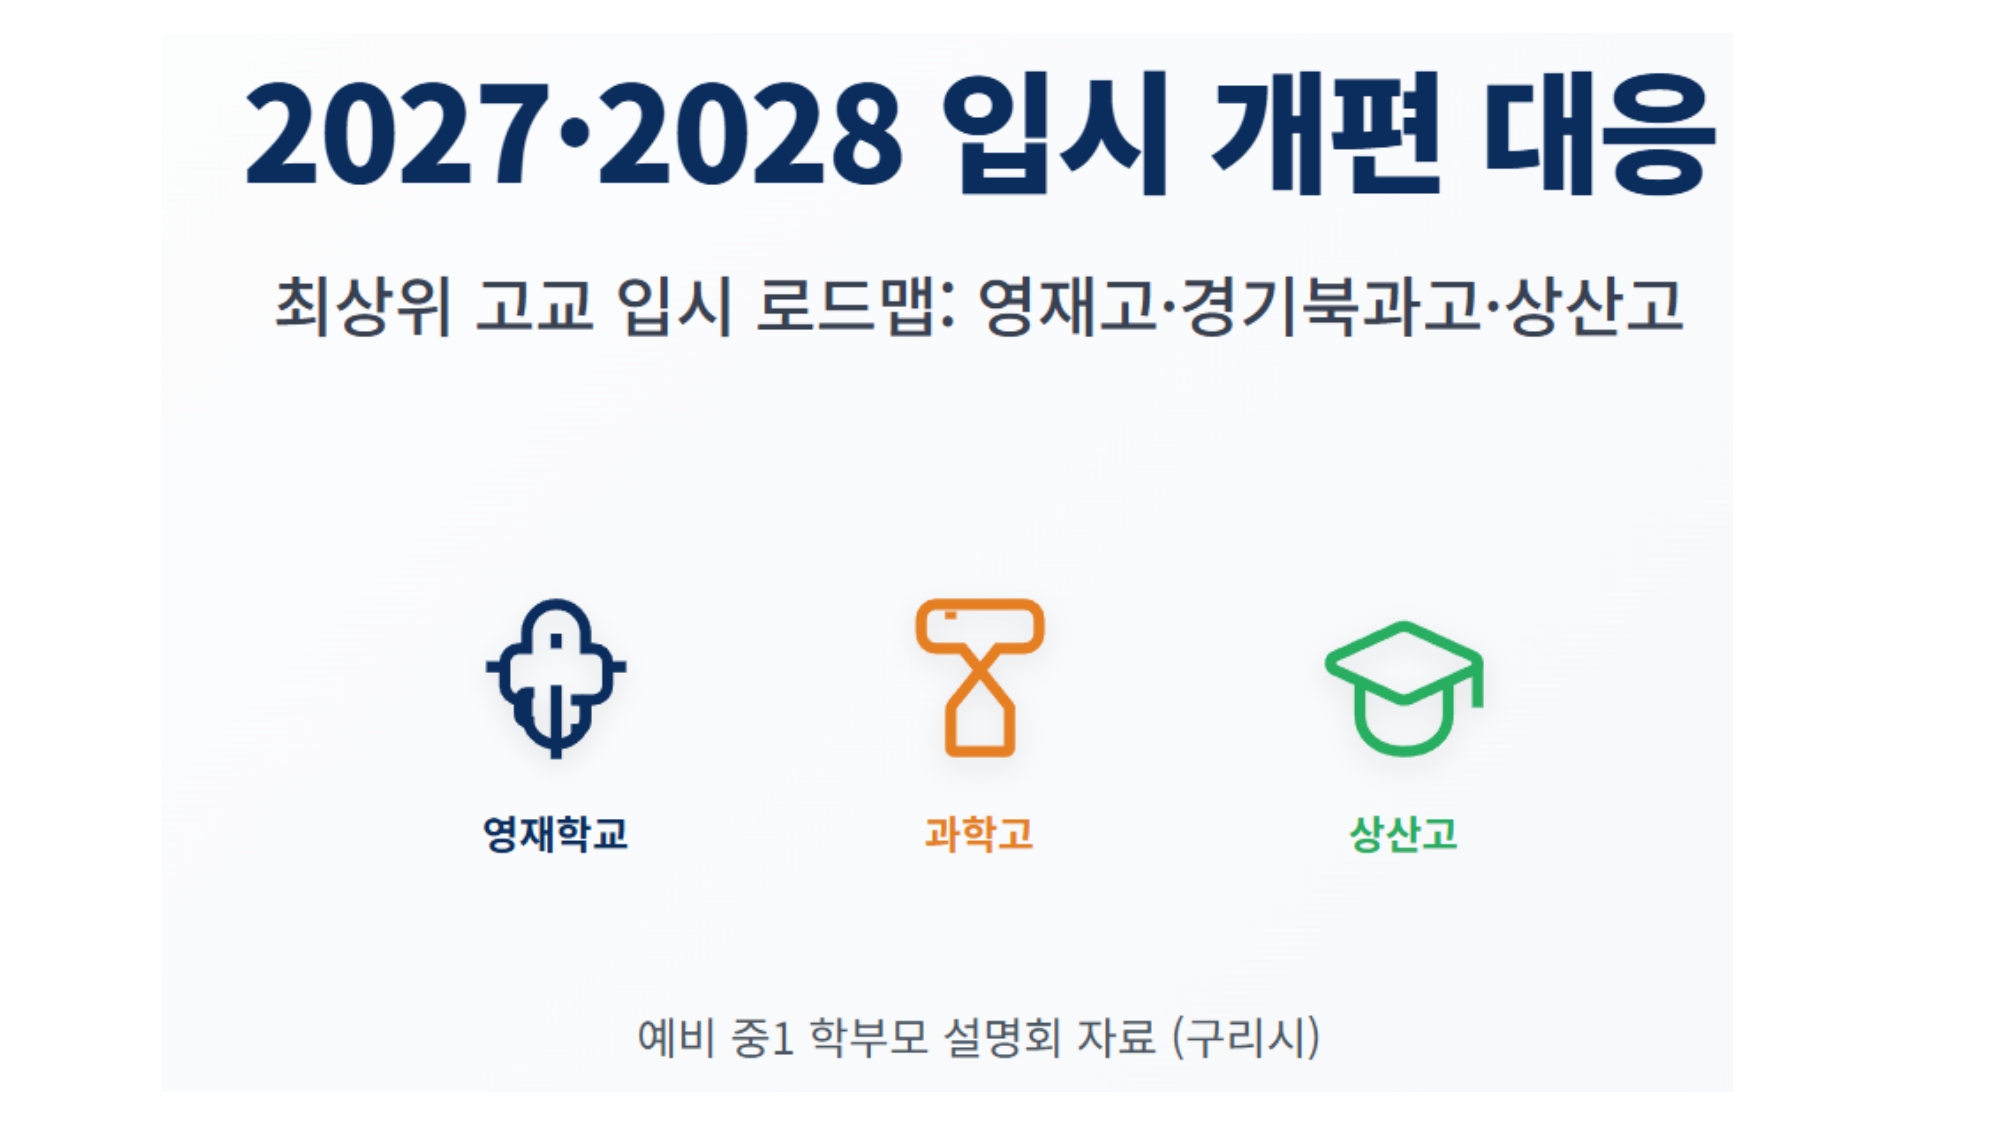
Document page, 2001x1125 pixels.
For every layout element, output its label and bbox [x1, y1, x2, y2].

picture [160, 33, 1733, 1092]
